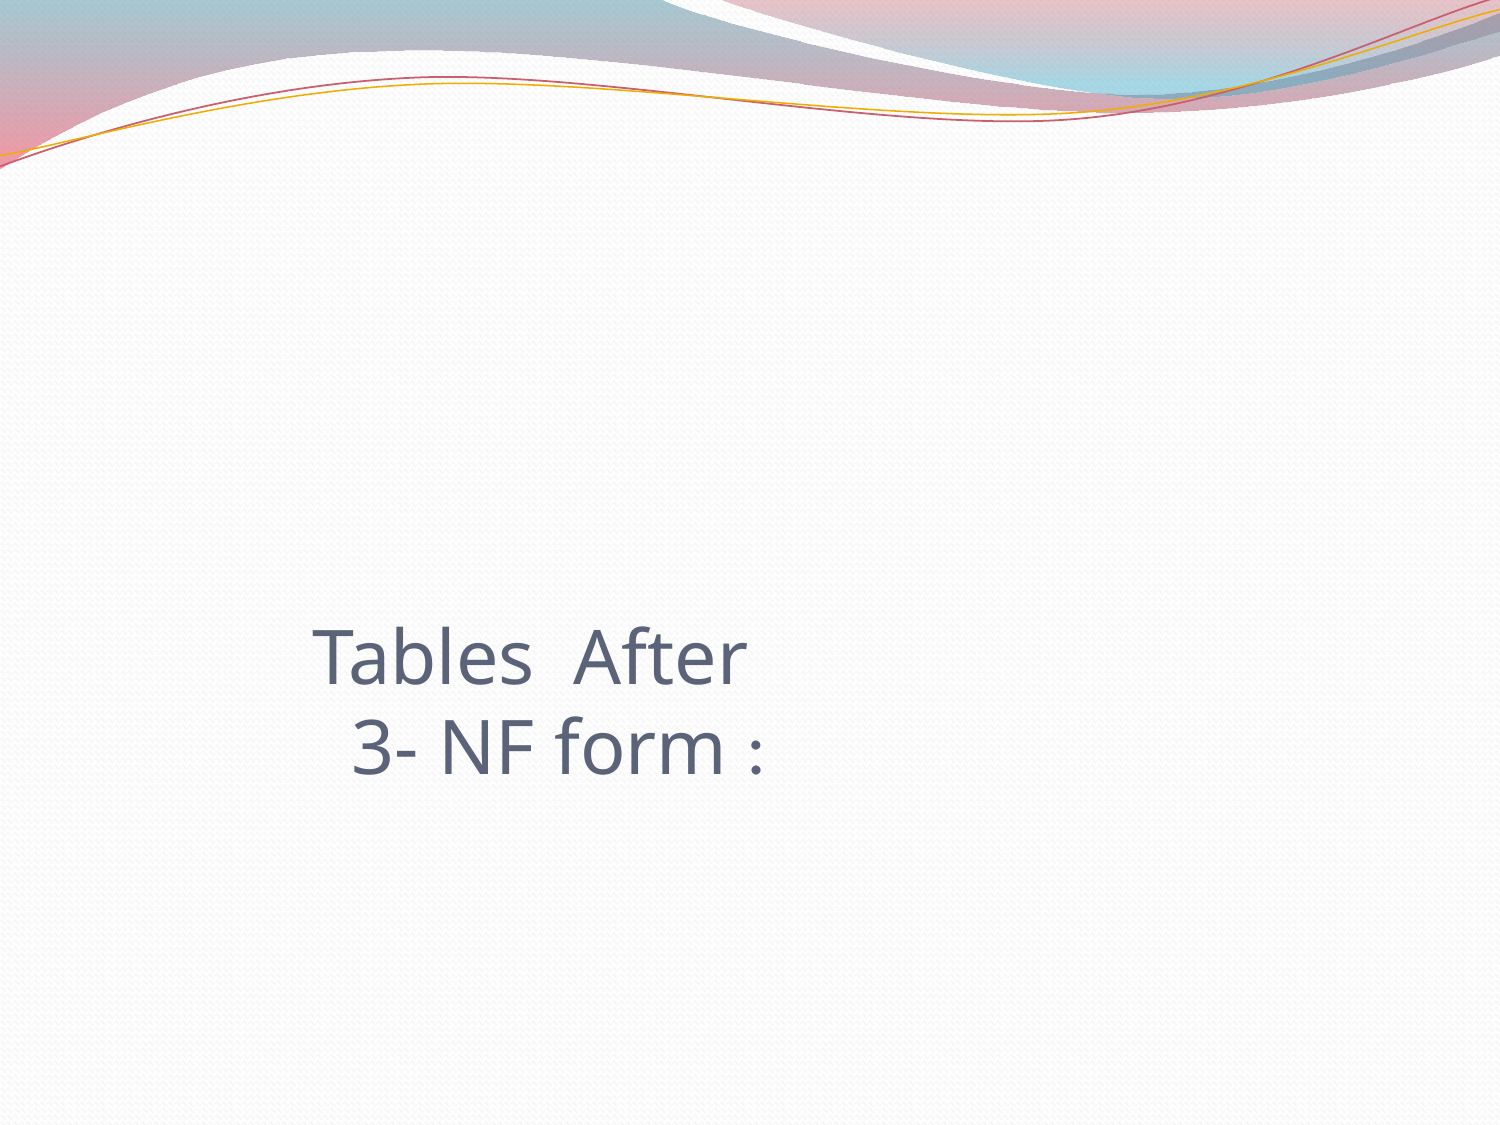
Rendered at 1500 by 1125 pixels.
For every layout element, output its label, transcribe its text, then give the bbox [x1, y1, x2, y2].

title Tables After 3- NF form : [312, 599, 1500, 926]
